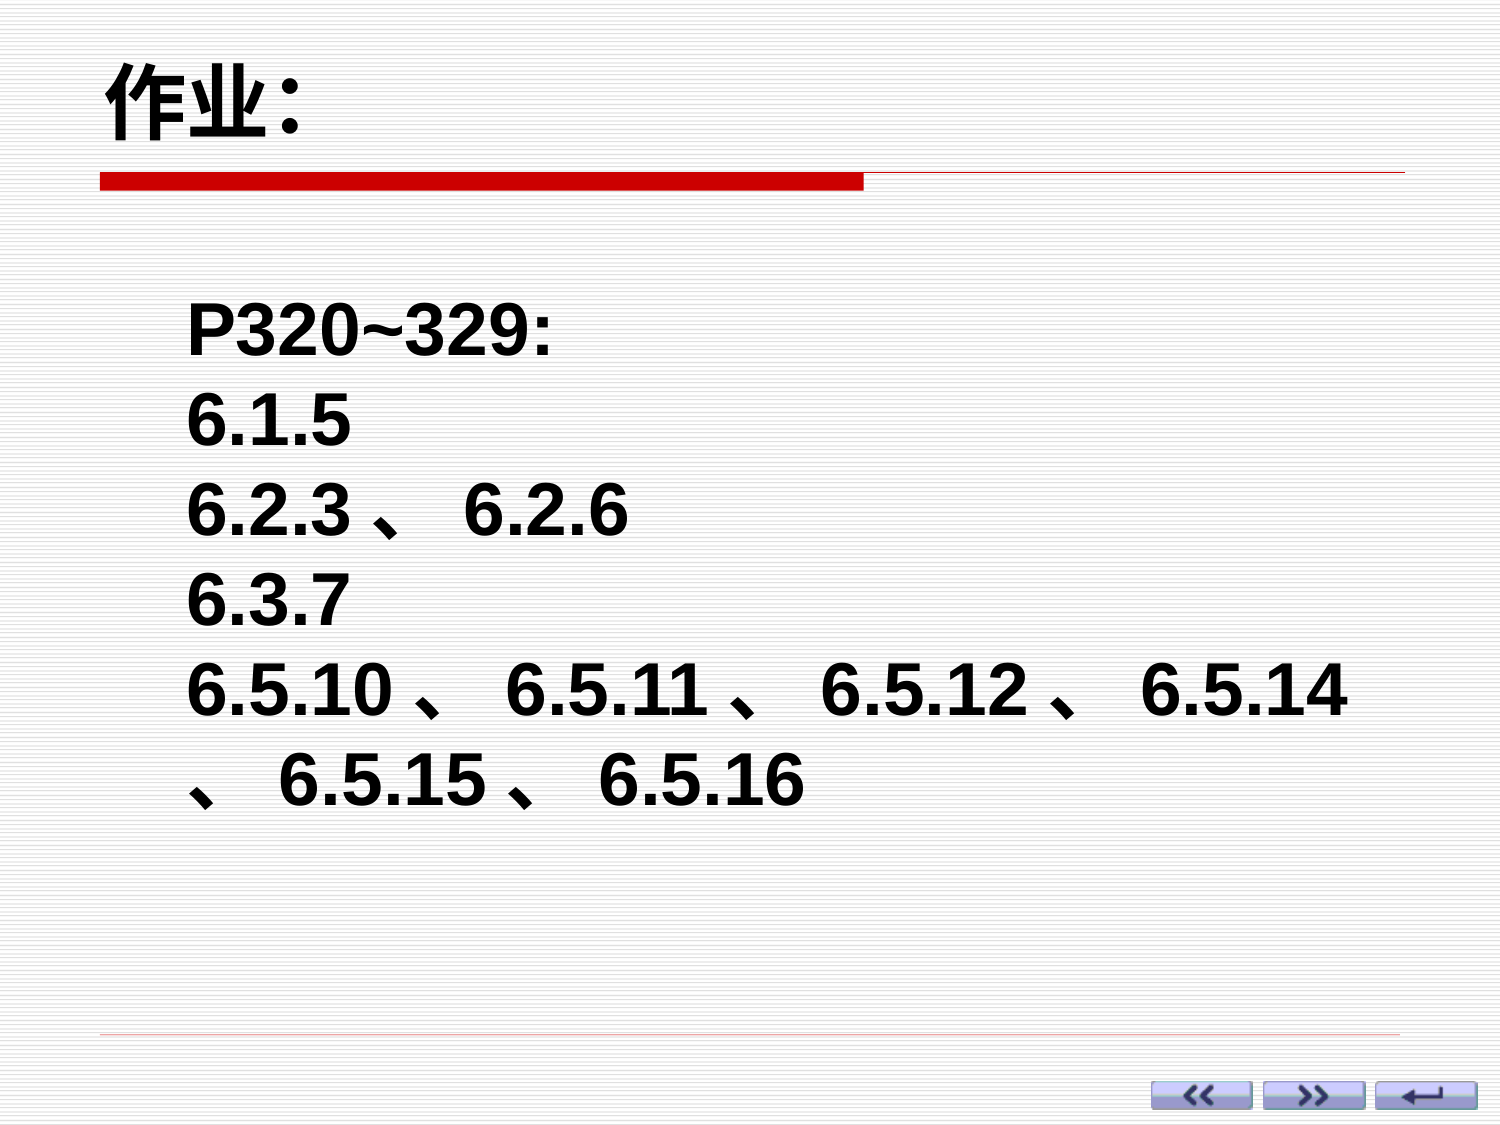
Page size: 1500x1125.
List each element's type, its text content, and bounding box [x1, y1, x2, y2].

picture [0, 0, 1500, 1125]
text_box P320~329: 6.1.5 6.2.3、6.2.6 6.3.7 6.5.10、6.5.11、6.5.12、6.5.14、6.5.15、6.5.16 [171, 273, 1447, 828]
text_box 作业： [88, 42, 715, 158]
